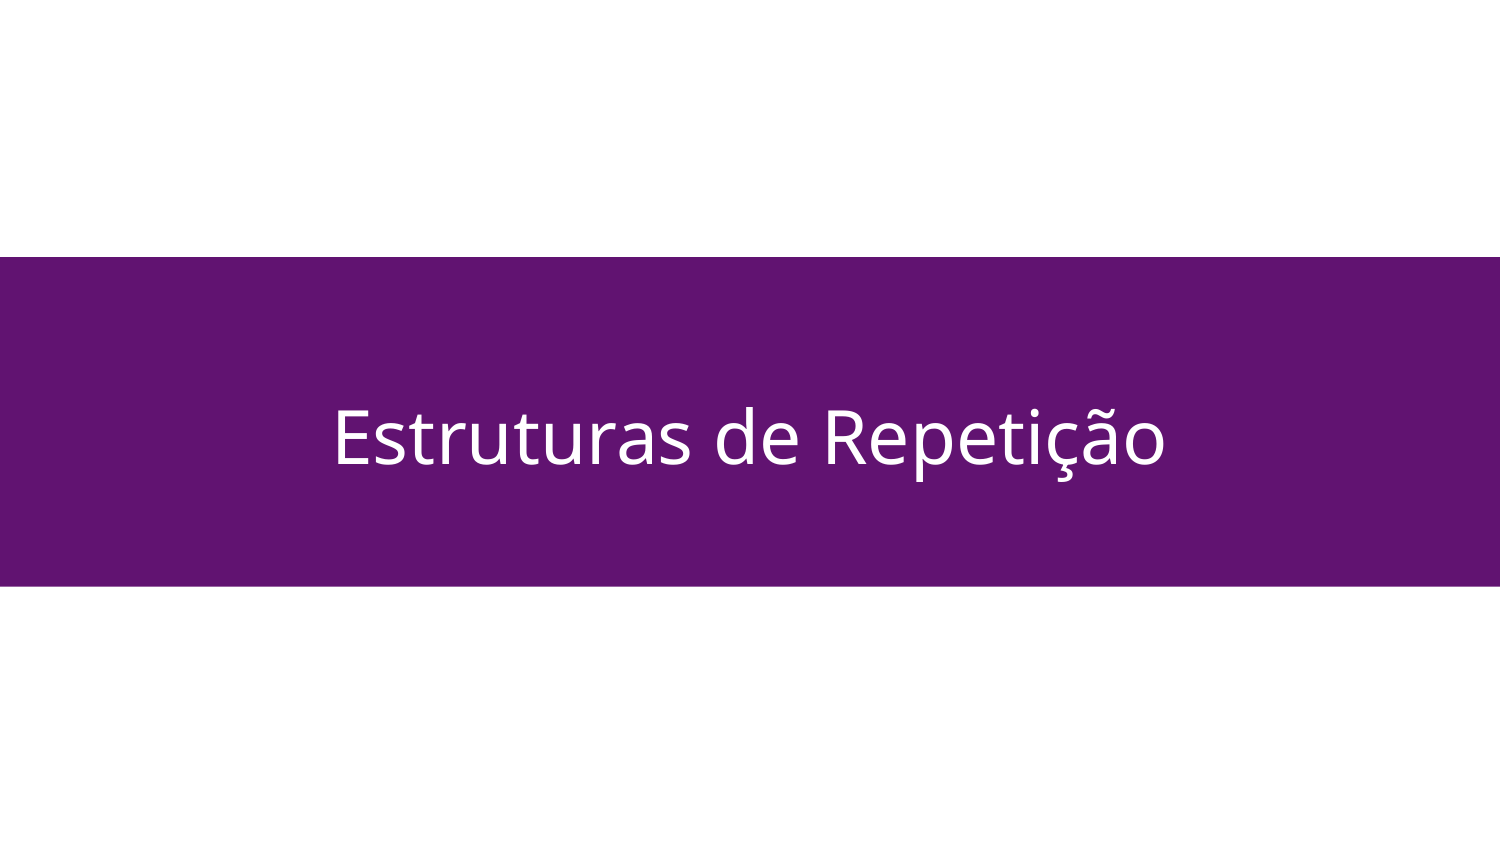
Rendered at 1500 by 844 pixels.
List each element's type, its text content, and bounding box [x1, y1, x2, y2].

title Estruturas de Repetição [70, 309, 1430, 559]
